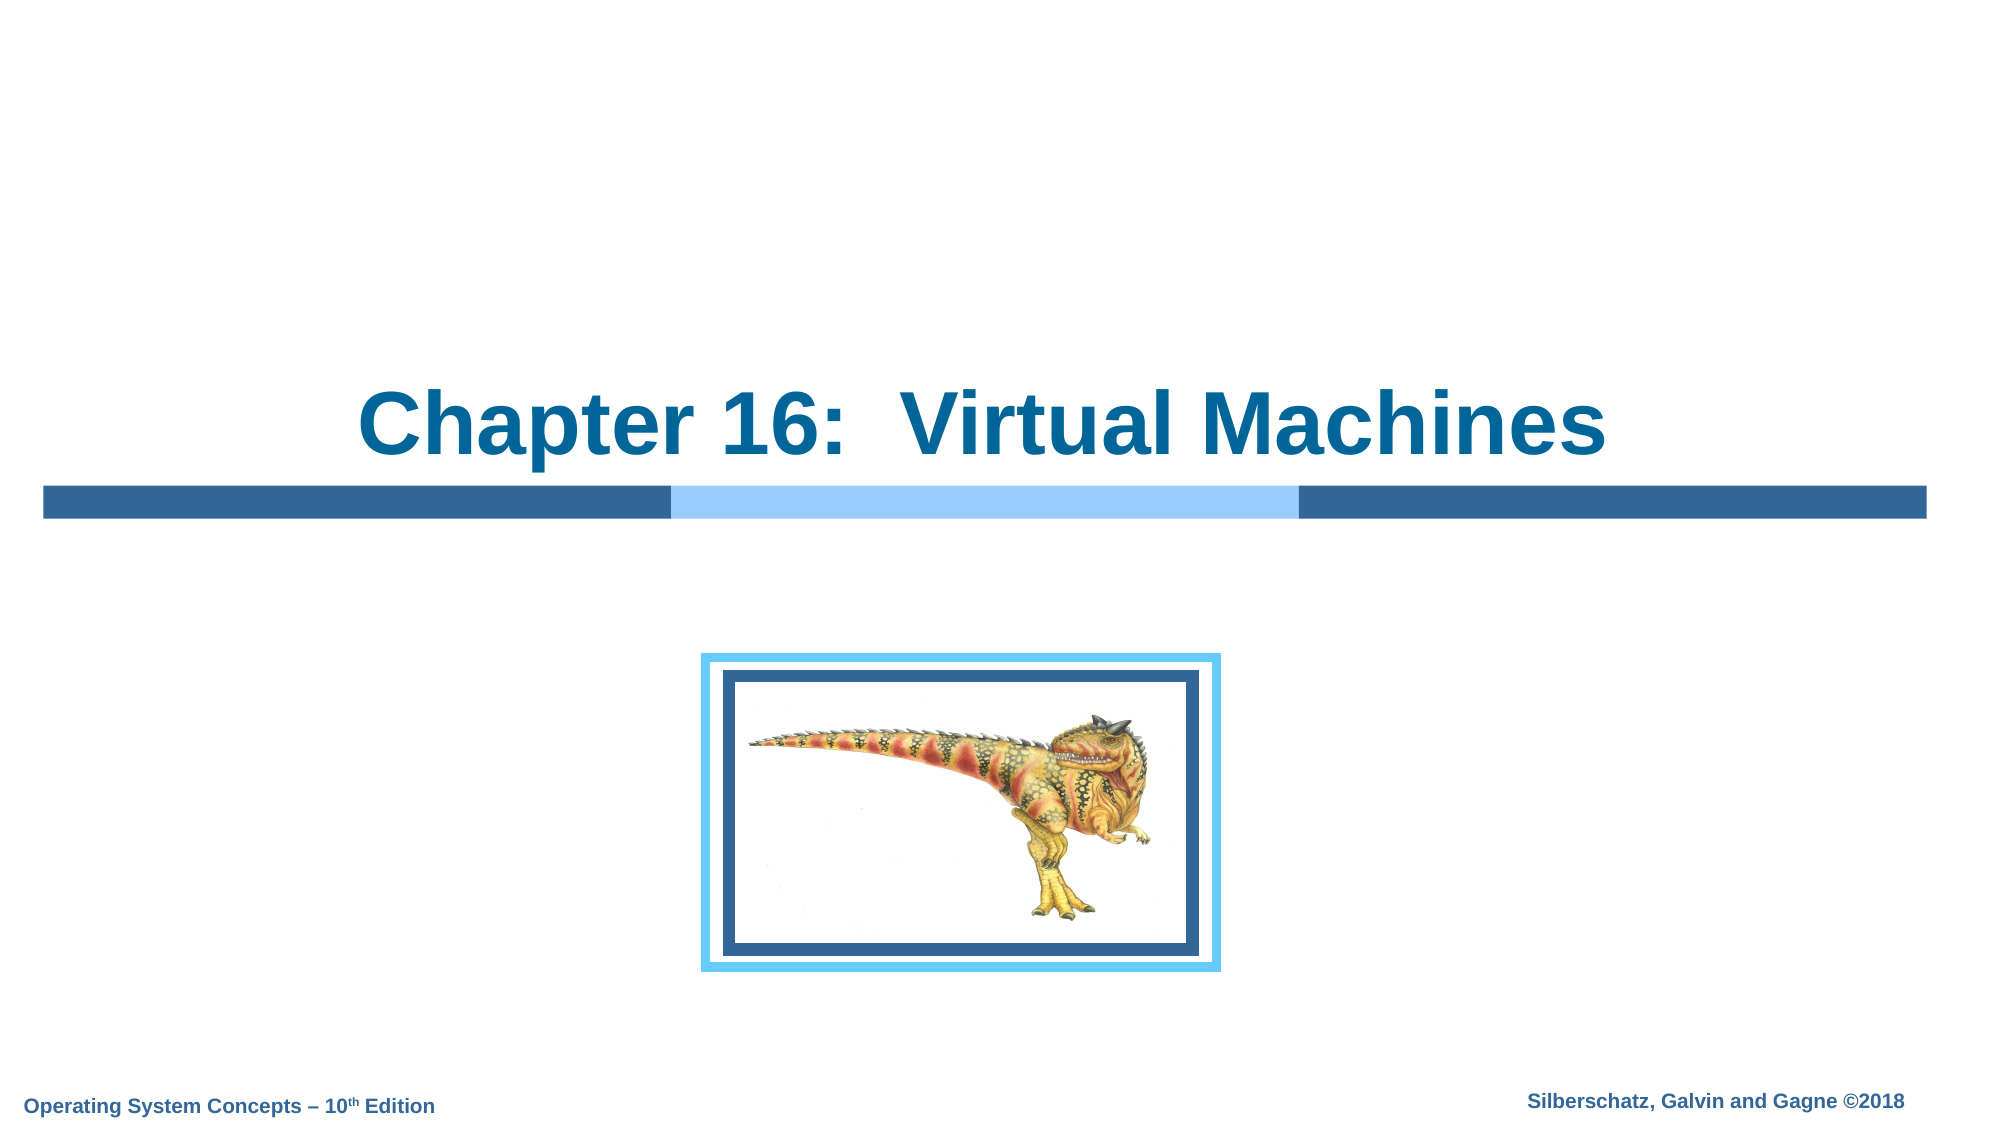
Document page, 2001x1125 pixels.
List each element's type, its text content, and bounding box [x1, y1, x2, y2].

picture [735, 682, 1186, 943]
title Chapter 16: Virtual Machines [289, 292, 1677, 480]
